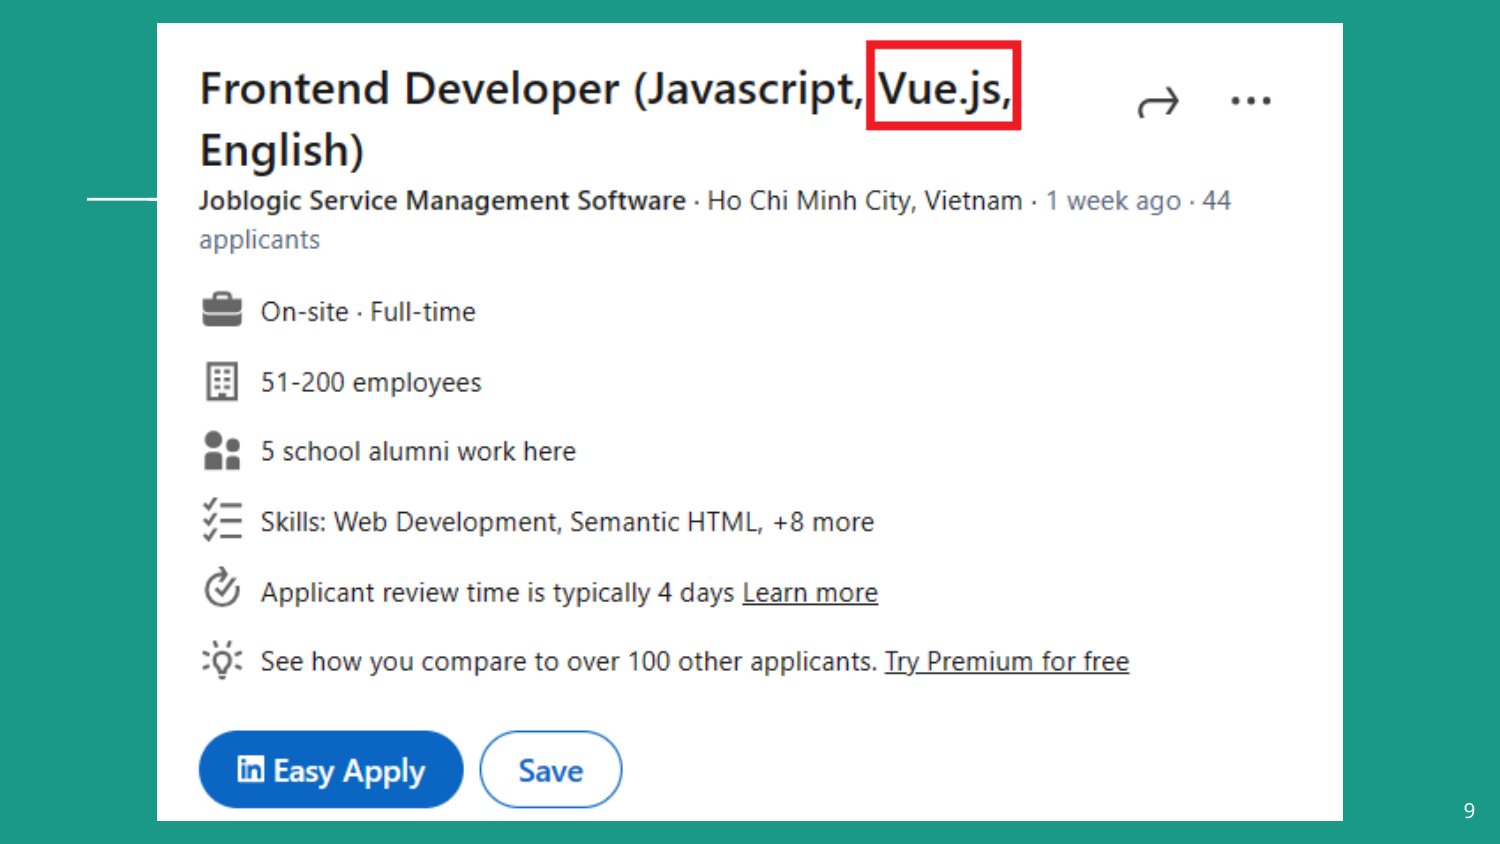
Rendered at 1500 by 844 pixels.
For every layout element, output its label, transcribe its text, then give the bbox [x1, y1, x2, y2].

picture [157, 23, 1343, 821]
slide_number ‹#› [1400, 779, 1491, 844]
